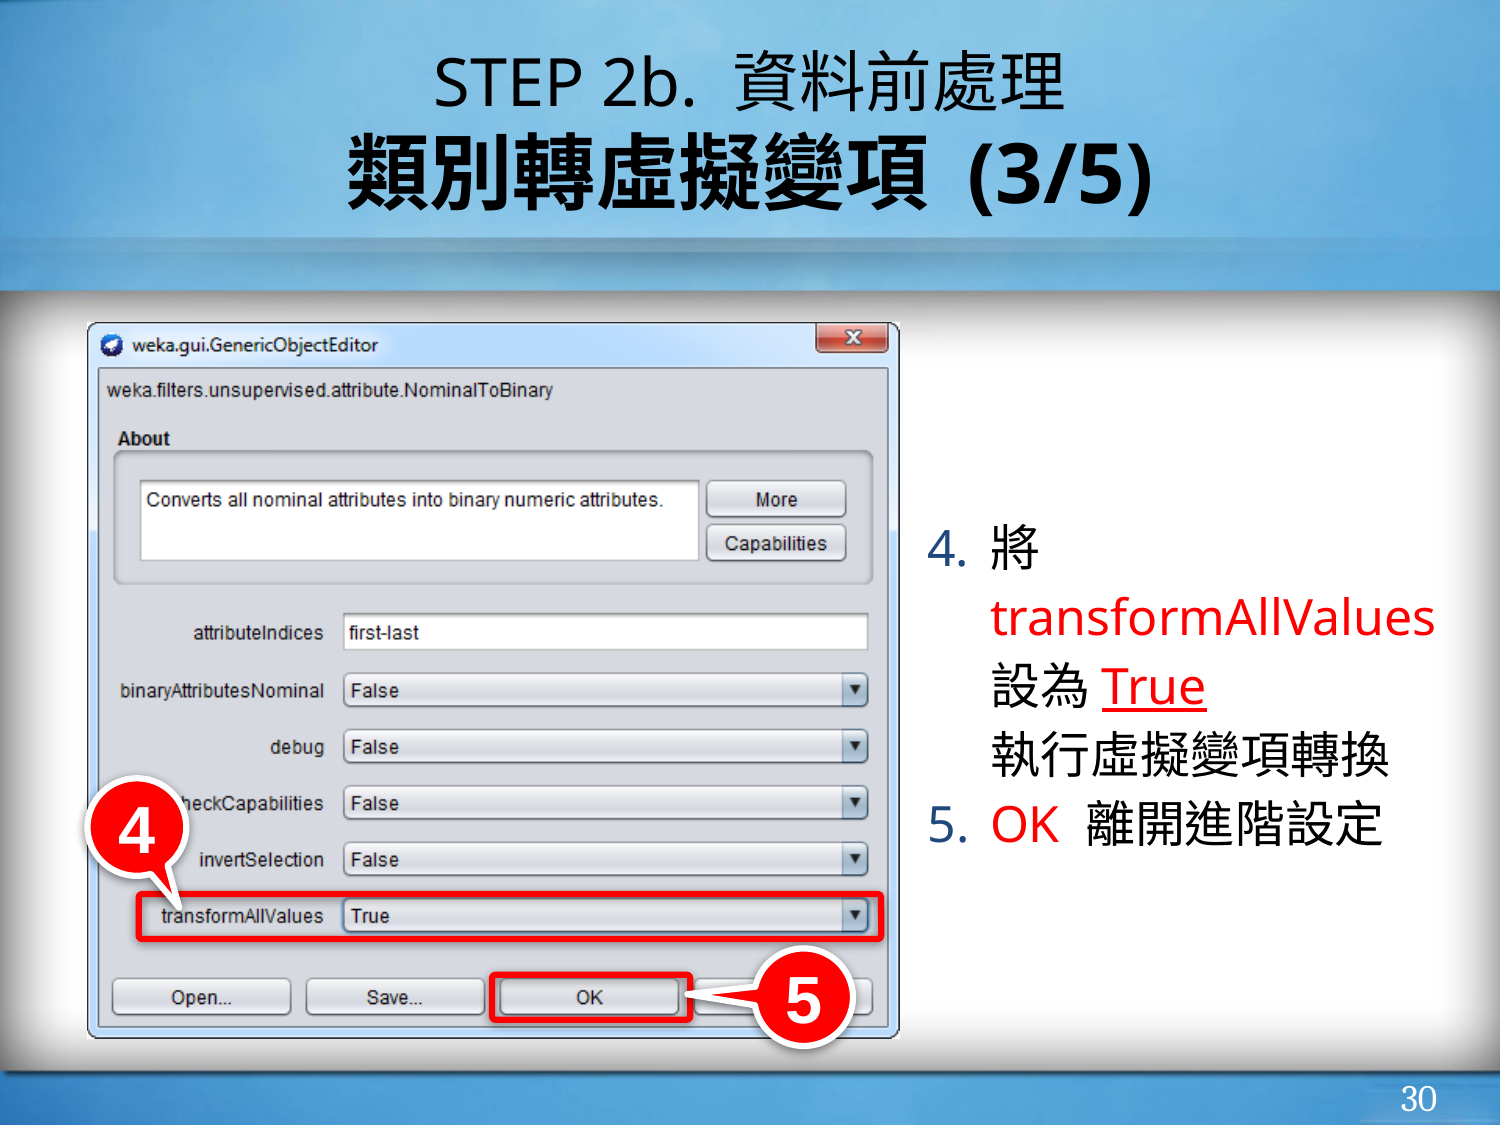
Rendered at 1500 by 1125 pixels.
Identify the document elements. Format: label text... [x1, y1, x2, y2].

list 將transformAllValues設為True 執行虛擬變項轉換 OK 離開進階設定 [900, 293, 1467, 1067]
title STEP 2b. 資料前處理 類別轉虛擬變項 (3/5) [78, 27, 1422, 232]
slide_number ‹#› [1350, 1074, 1488, 1118]
picture [0, 0, 1500, 1125]
